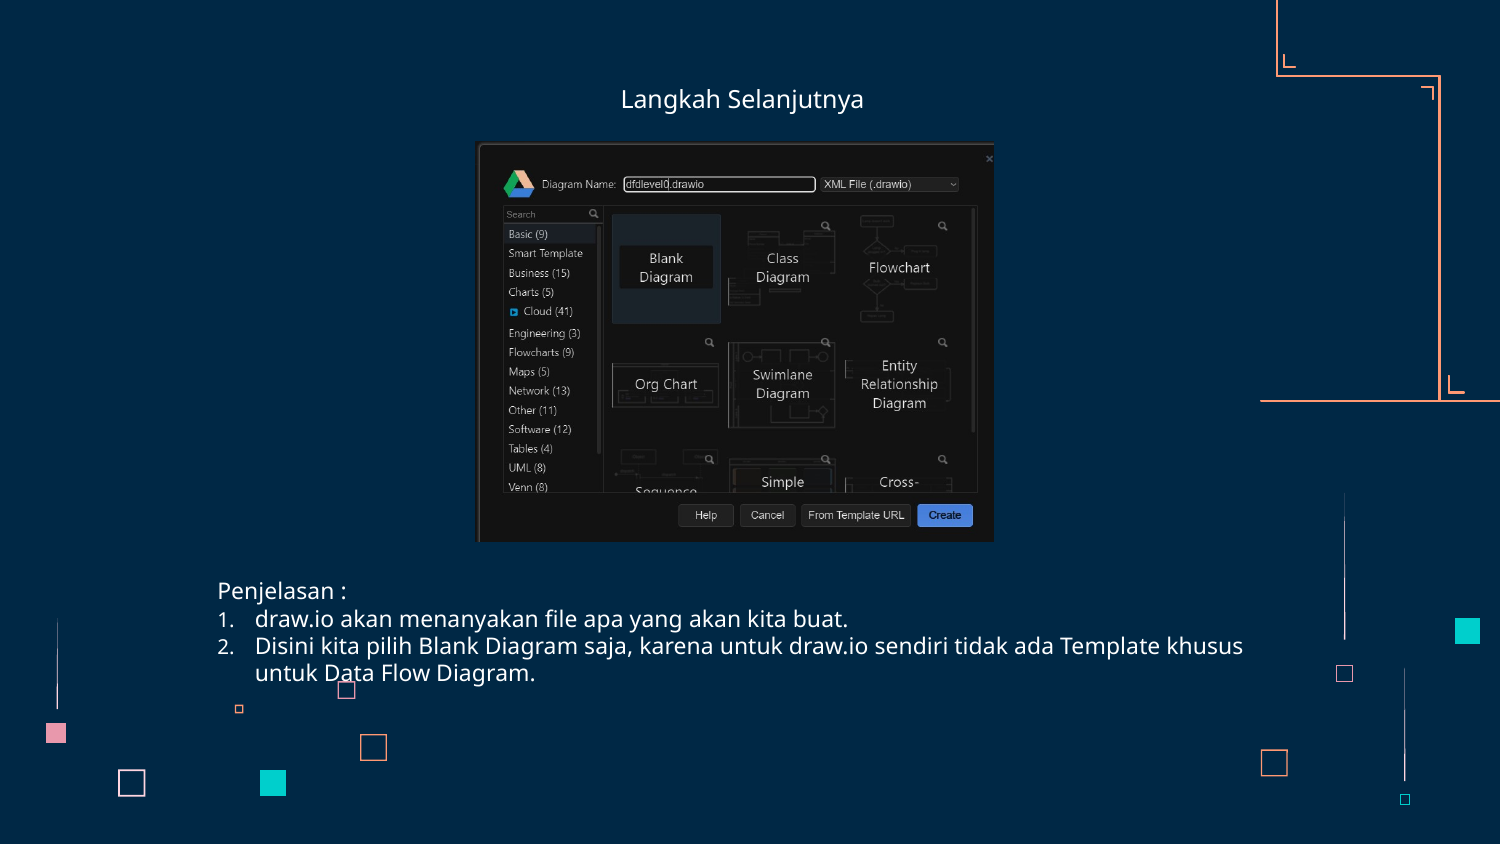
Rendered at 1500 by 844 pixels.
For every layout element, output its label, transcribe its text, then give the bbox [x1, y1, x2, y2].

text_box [1260, 0, 1500, 402]
picture [475, 141, 994, 543]
list Penjelasan : draw.io akan menanyakan file apa yang akan kita buat. Disini kita pilih Blank Diagram saja, karena untuk draw.io sendiri tidak ada Template khusus untuk Data Flow Diagram. [202, 561, 1284, 844]
text_box Langkah Selanjutnya [605, 76, 880, 122]
